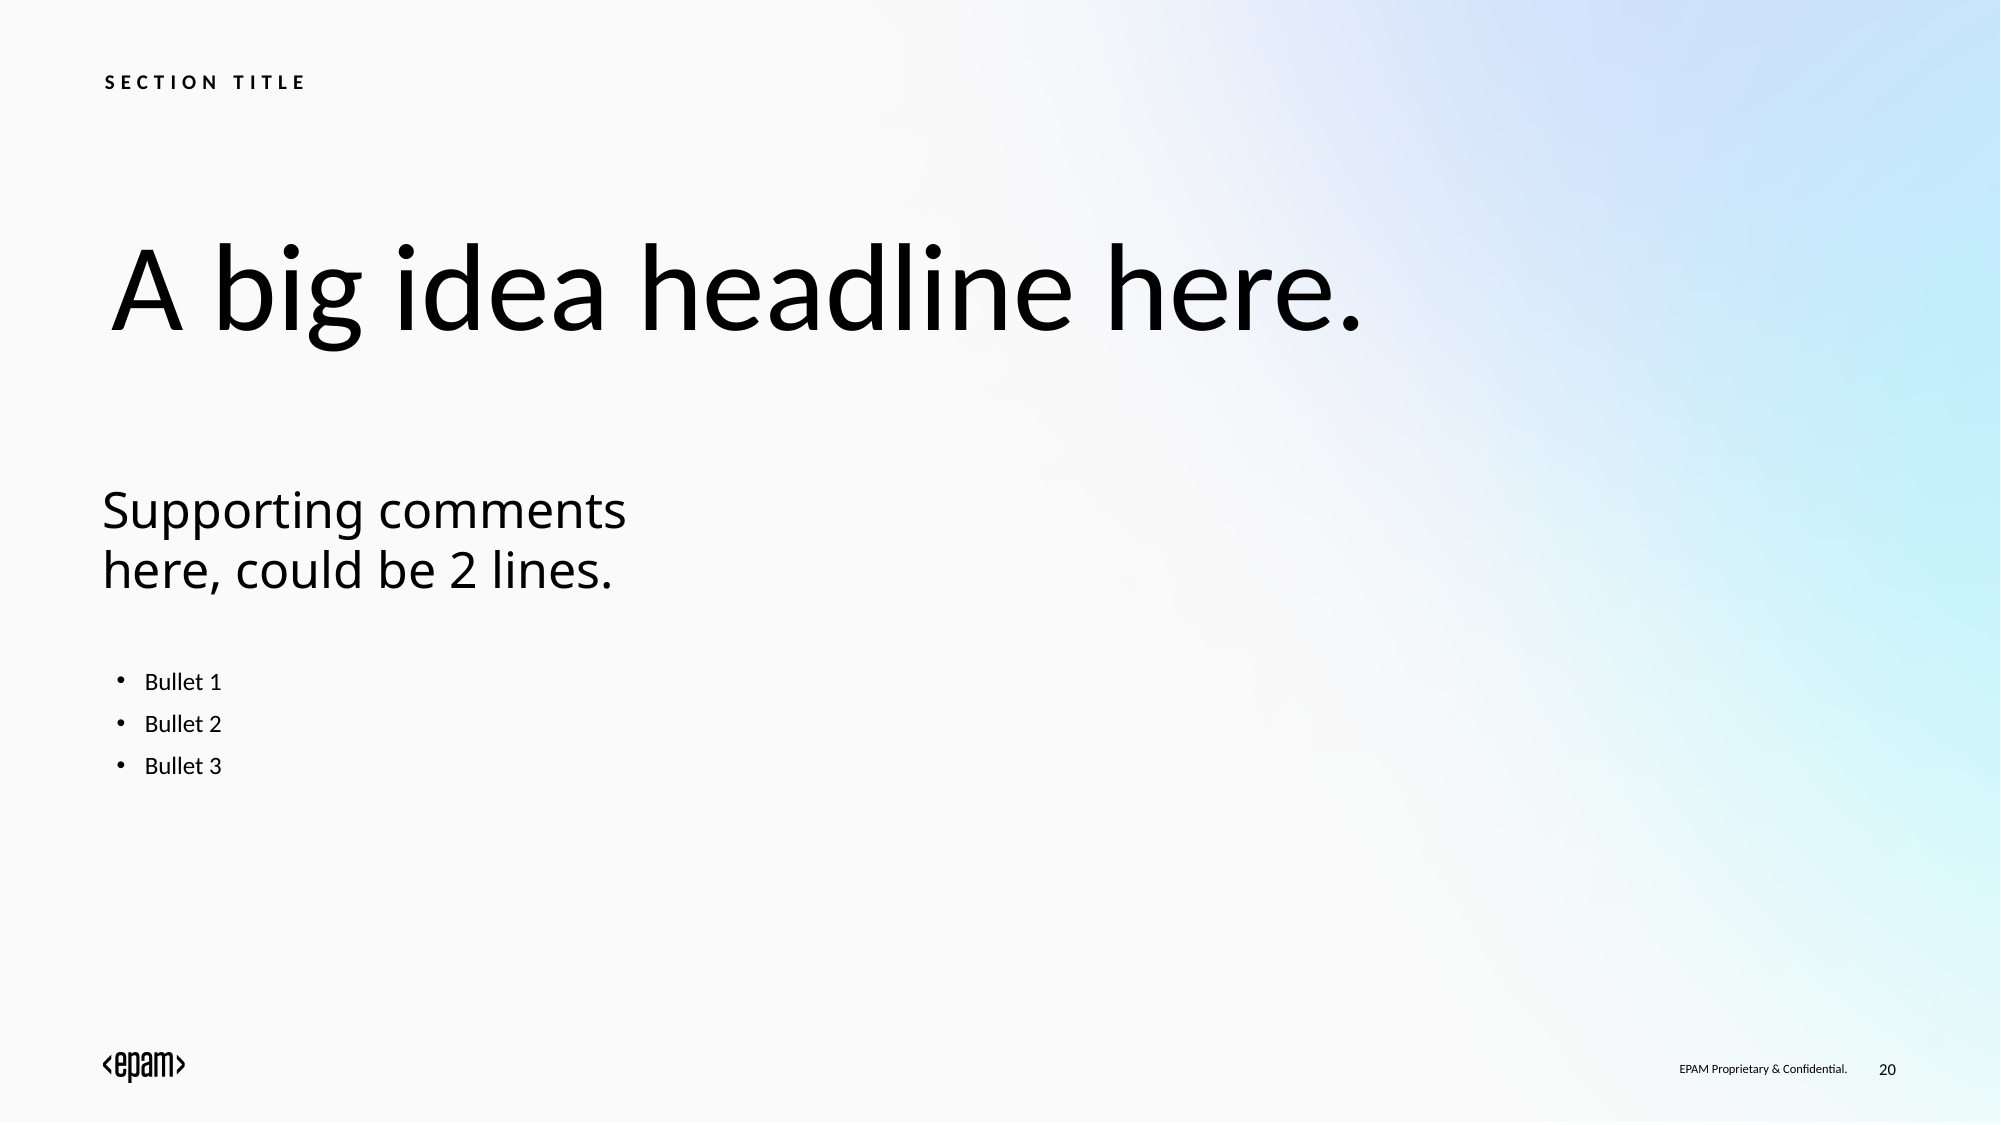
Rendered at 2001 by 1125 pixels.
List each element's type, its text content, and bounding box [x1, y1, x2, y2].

text_box A big idea headline here. [111, 205, 1627, 356]
text_box Bullet 1 Bullet 2 Bullet 3 [101, 641, 803, 804]
text_box Supporting comments here, could be 2 lines. [102, 478, 712, 599]
picture [0, 0, 2000, 1125]
list SECTION TITLE [104, 68, 1896, 106]
